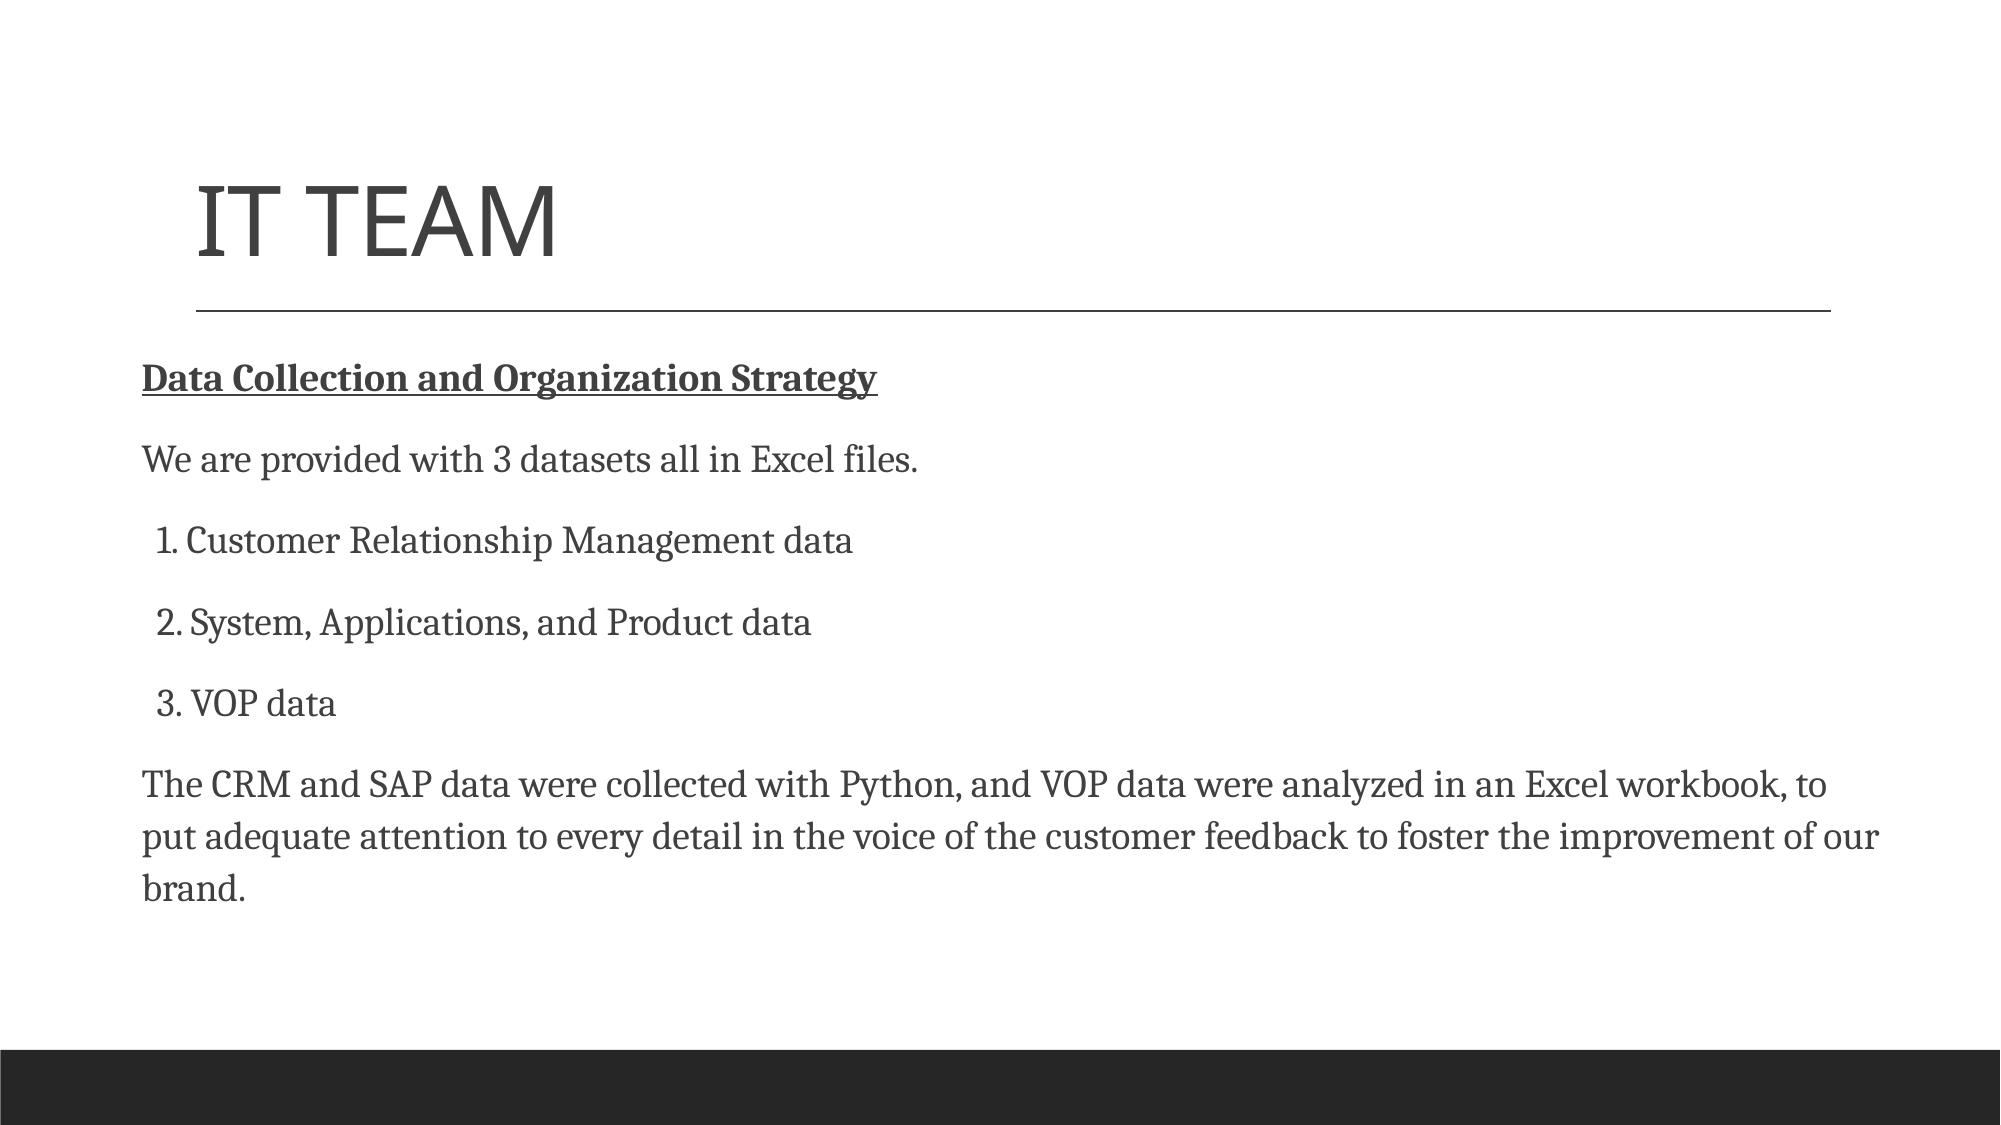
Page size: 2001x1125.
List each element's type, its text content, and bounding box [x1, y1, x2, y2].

title IT TEAM [180, 47, 1830, 285]
list Data Collection and Organization Strategy We are provided with 3 datasets all in Excel files. 1. Customer Relationship Management data 2. System, Applications, and Product data 3. VOP data The CRM and SAP data were collected with Python, and VOP data were analyzed in an Excel workbook, to put adequate attention to every detail in the voice of the customer feedback to foster the improvement of our brand. [141, 339, 1888, 963]
